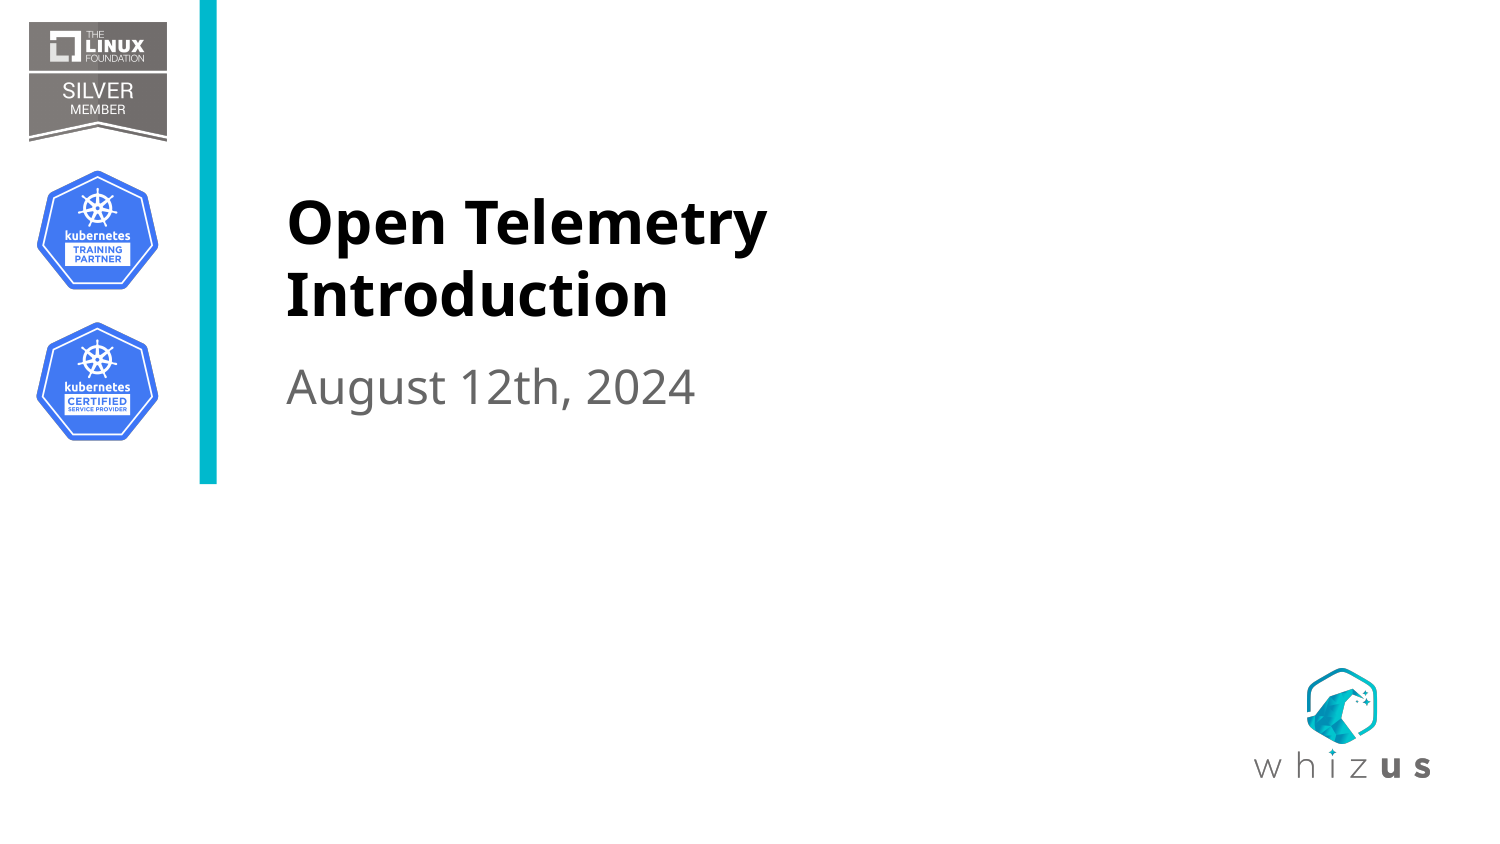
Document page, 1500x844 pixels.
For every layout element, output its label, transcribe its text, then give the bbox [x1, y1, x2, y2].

picture [36, 168, 159, 292]
picture [36, 320, 159, 443]
picture [29, 22, 167, 153]
picture [1254, 668, 1430, 778]
title Open Telemetry Introduction [271, 70, 1229, 344]
subtitle August 12th, 2024 [271, 341, 881, 506]
